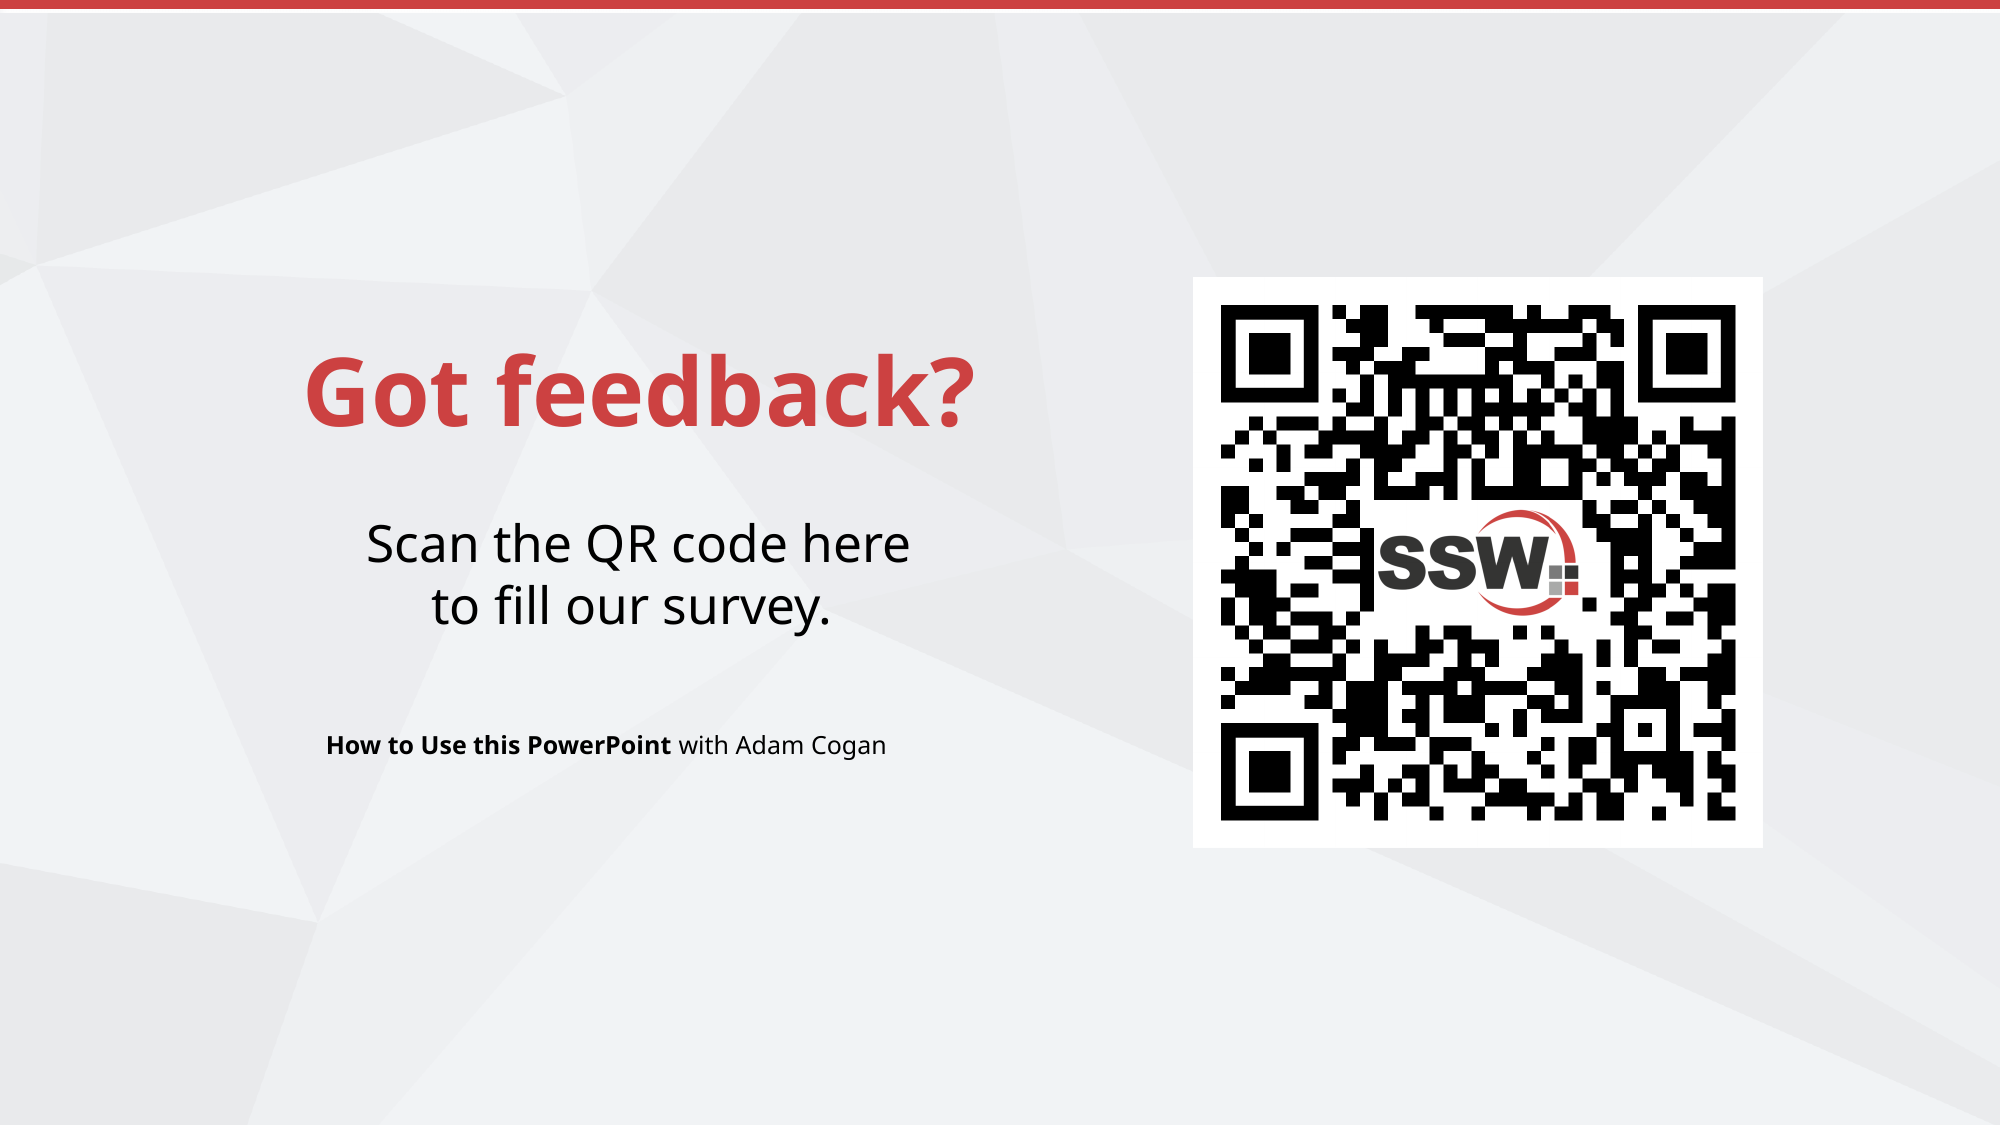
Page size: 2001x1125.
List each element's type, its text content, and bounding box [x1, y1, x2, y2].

subtitle Select this shape object [0, 13, 2000, 1125]
text_box Got feedback? Scan the QR code here to fill our survey. [287, 322, 926, 644]
text_box How to Use this PowerPoint with Adam Cogan [100, 714, 1113, 775]
picture [1193, 277, 1763, 848]
